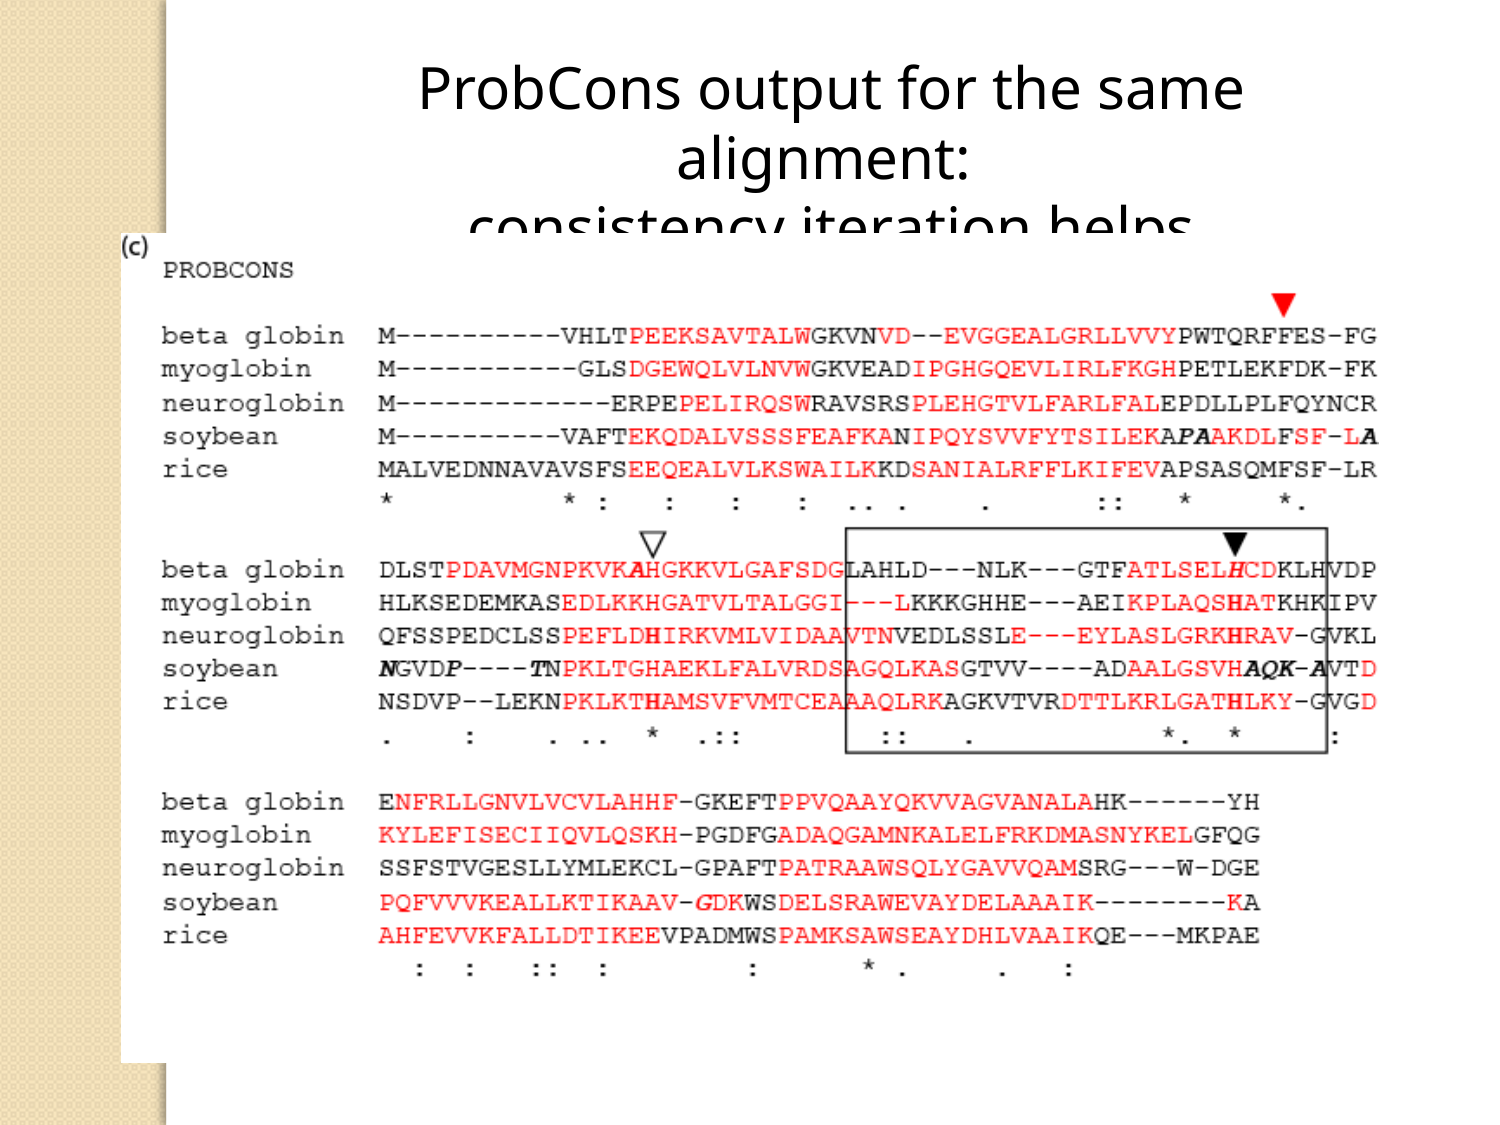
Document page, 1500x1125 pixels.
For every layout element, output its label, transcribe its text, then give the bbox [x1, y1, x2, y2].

picture [121, 233, 1379, 1063]
text_box ProbCons output for the same alignment: consistency iteration helps [262, 43, 1400, 269]
